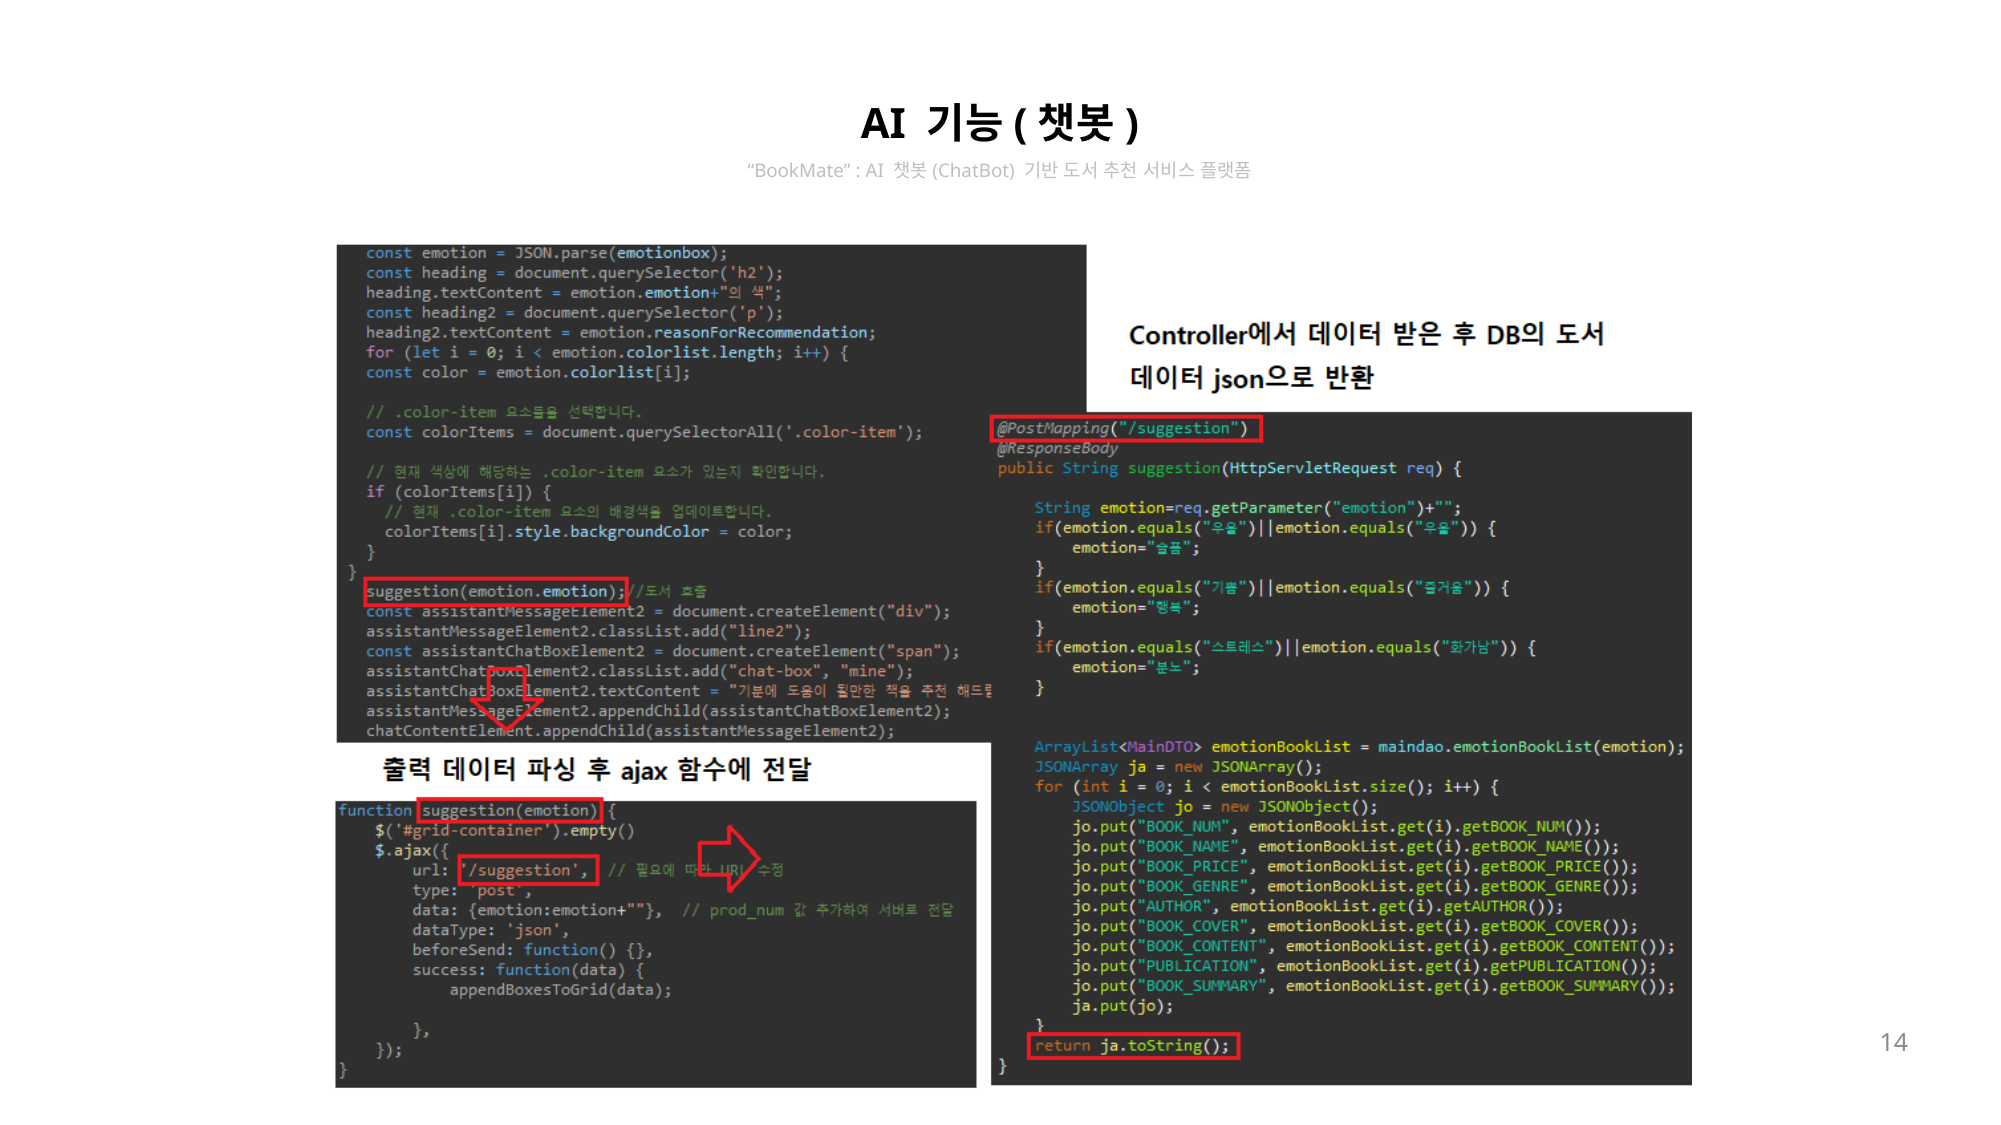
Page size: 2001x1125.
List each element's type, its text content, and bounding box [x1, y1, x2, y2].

picture [329, 217, 1692, 1092]
text_box AI 기능(챗봇) “BookMate” : AI 챗봇(ChatBot) 기반 도서 추천 서비스 플랫폼 [717, 64, 1283, 189]
slide_number 14 [1692, 1013, 1924, 1074]
